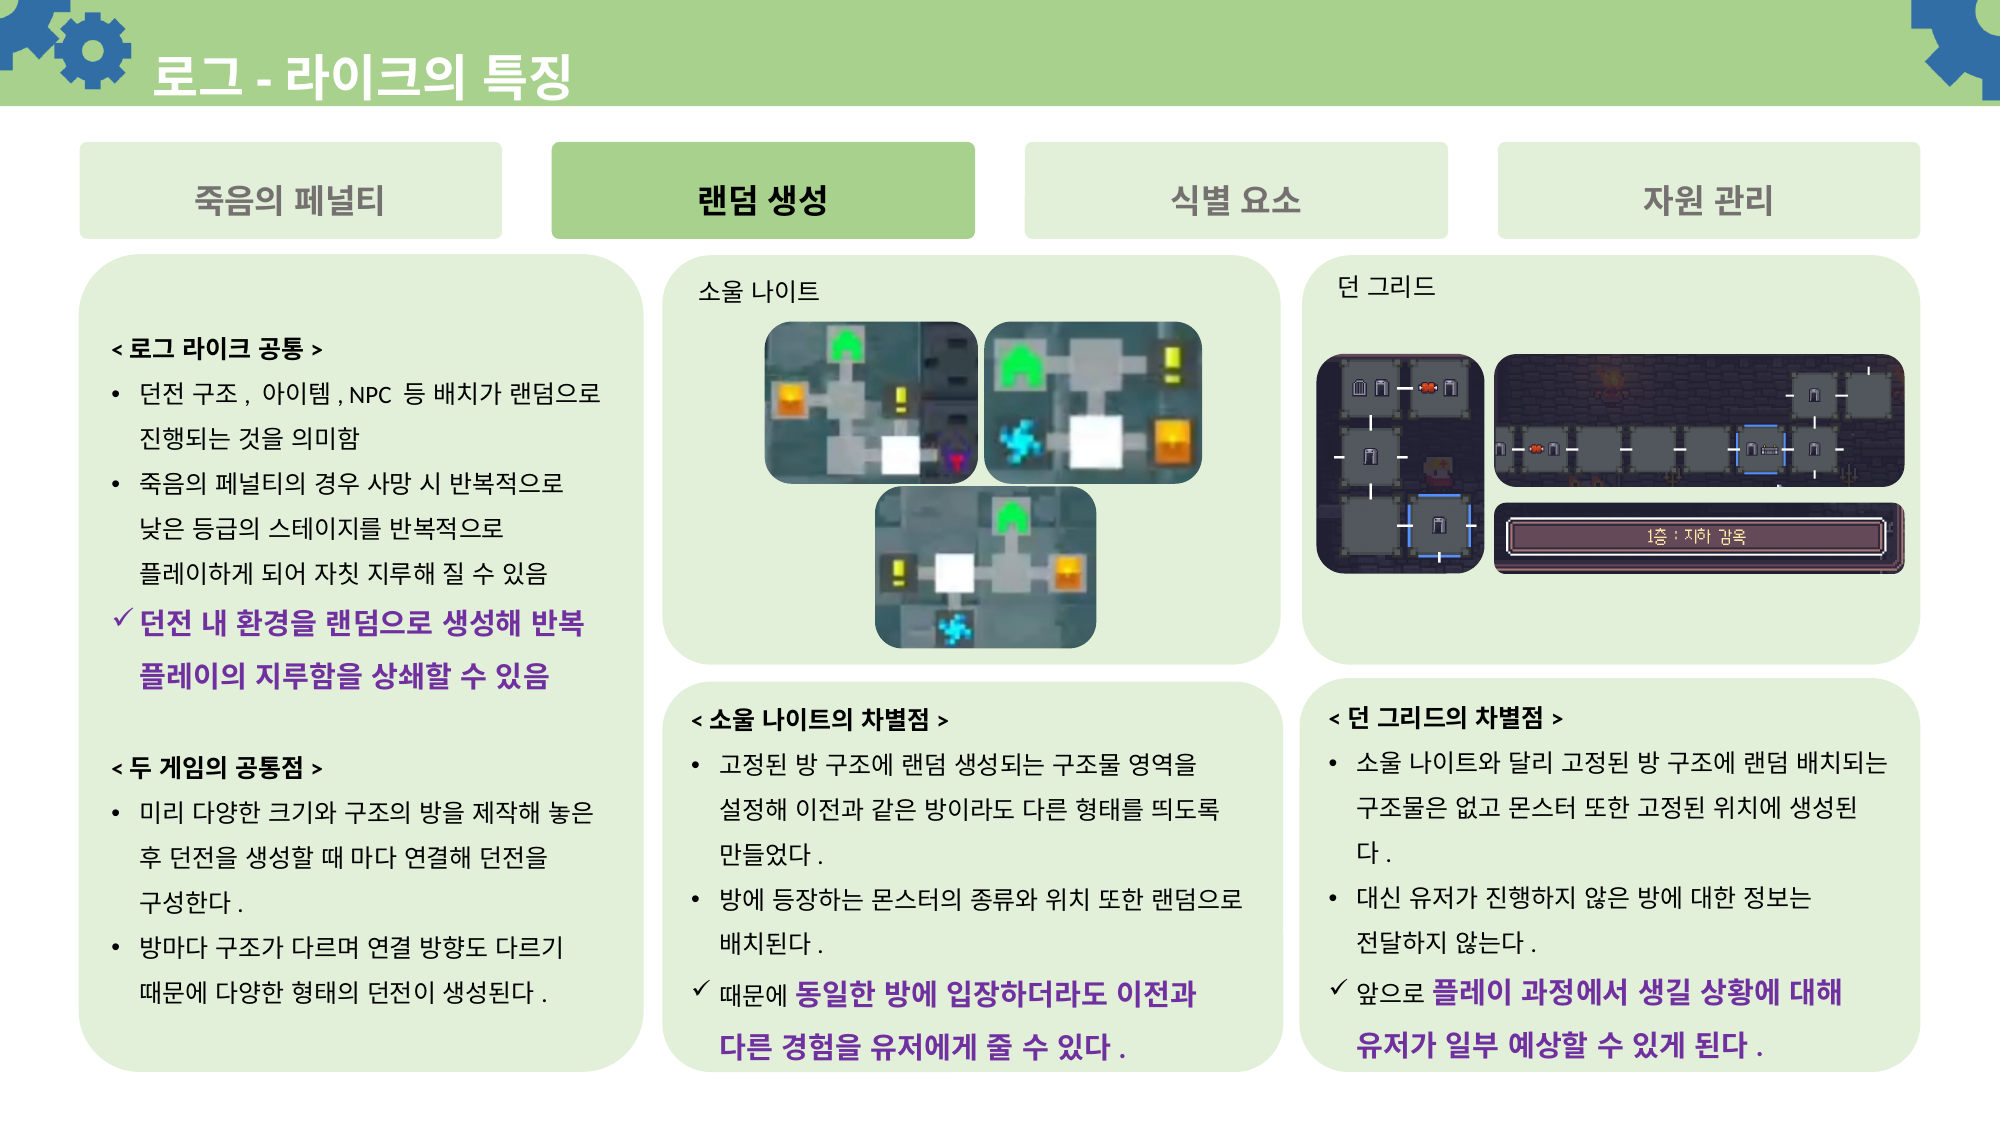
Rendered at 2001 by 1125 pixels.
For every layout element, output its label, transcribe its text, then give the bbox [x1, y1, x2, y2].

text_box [764, 321, 1203, 649]
text_box 소울 나이트 [683, 268, 836, 314]
text_box <던 그리드의 차별점> 소울 나이트와 달리 고정된 방 구조에 랜덤 배치되는 구조물은 없고 몬스터 또한 고정된 위치에 생성된다. 대신 유저가 진행하지 않은 방에 대한 정보는 전달하지 않는다. 앞으로 플레이 과정에서 생길 상황에 대해 유저가 일부 예상할 수 있게 된다. [1298, 677, 1922, 1074]
text_box 식별 요소 [1024, 141, 1449, 240]
title 로그-라이크의 특징 [137, 22, 1863, 101]
text_box <소울 나이트의 차별점> 고정된 방 구조에 랜덤 생성되는 구조물 영역을 설정해 이전과 같은 방이라도 다른 형태를 띄도록 만들었다. 방에 등장하는 몬스터의 종류와 위치 또한 랜덤으로 배치된다. 때문에 동일한 방에 입장하더라도 이전과 다른 경험을 유저에게 줄 수 있다. [661, 680, 1285, 1074]
text_box <로그 라이크 공통> 던전 구조, 아이템, NPC 등 배치가 랜덤으로 진행되는 것을 의미함 죽음의 페널티의 경우 사망 시 반복적으로 낮은 등급의 스테이지를 반복적으로 플레이하게 되어 자칫 지루해 질 수 있음 던전 내 환경을 랜덤으로 생성해 반복 플레이의 지루함을 상쇄할 수 있음 <두 게임의 공통점> 미리 다양한 크기와 구조의 방을 제작해 놓은 후 던전을 생성할 때 마다 연결해 던전을 구성한다. 방마다 구조가 다르며 연결 방향도 다르기 때문에 다양한 형태의 던전이 생성된다. [77, 253, 645, 1073]
text_box 랜덤 생성 [551, 141, 976, 240]
text_box [661, 254, 1282, 666]
picture [1494, 354, 1905, 487]
text_box 던 그리드 [1322, 264, 1451, 310]
text_box 죽음의 페널티 [78, 141, 503, 240]
text_box [1301, 254, 1922, 666]
picture [1316, 353, 1485, 574]
picture [1494, 502, 1905, 575]
text_box 자원 관리 [1497, 141, 1922, 240]
